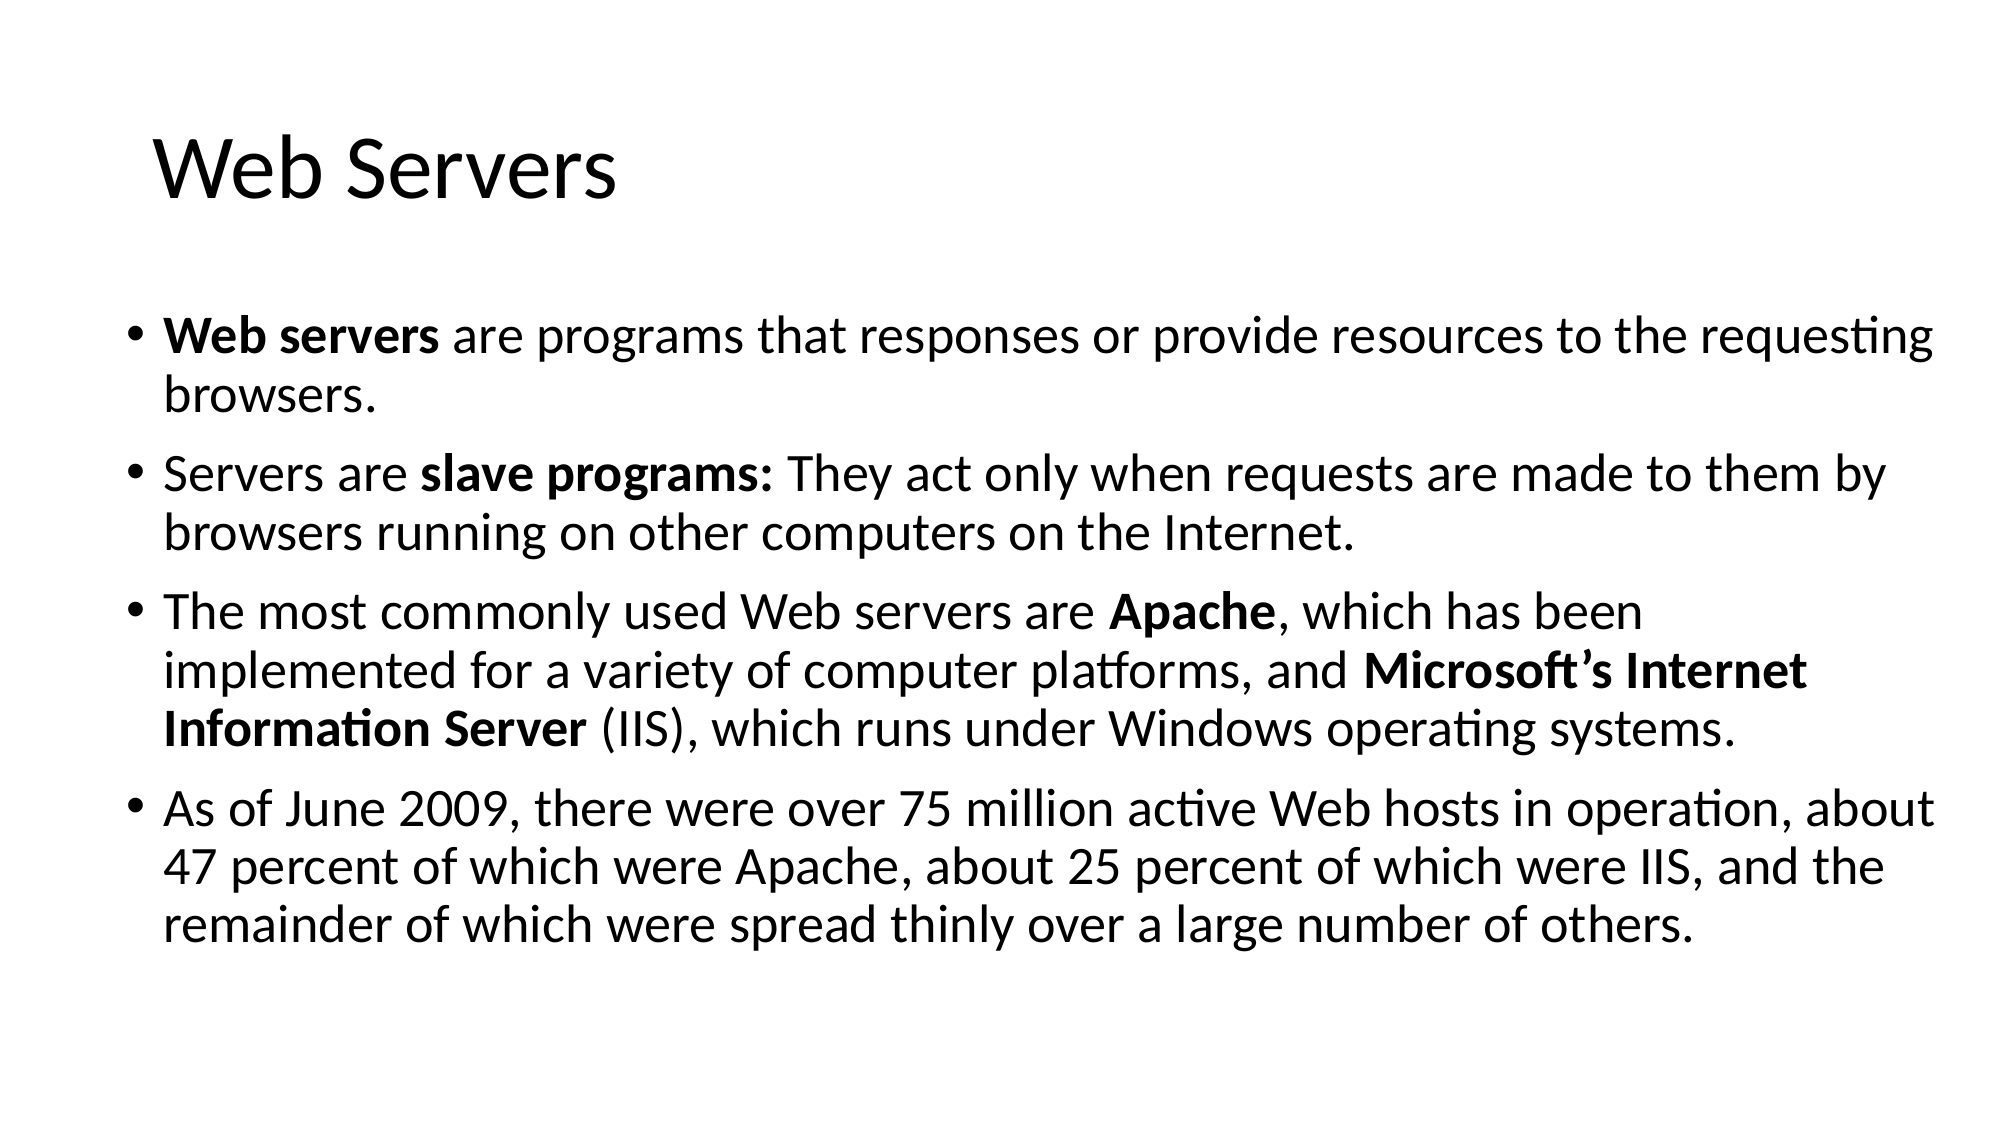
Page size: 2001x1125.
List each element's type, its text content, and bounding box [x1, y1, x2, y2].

title Web Servers [137, 59, 1863, 278]
list Web servers are programs that responses or provide resources to the requesting browsers. Servers are slave programs: They act only when requests are made to them by browsers running on other computers on the Internet. The most commonly used Web servers are Apache, which has been implemented for a variety of computer platforms, and Microsoft’s Internet Information Server (IIS), which runs under Windows operating systems. As of June 2009, there were over 75 million active Web hosts in operation, about 47 percent of which were Apache, about 25 percent of which were IIS, and the remainder of which were spread thinly over a large number of others. [111, 299, 1965, 1014]
